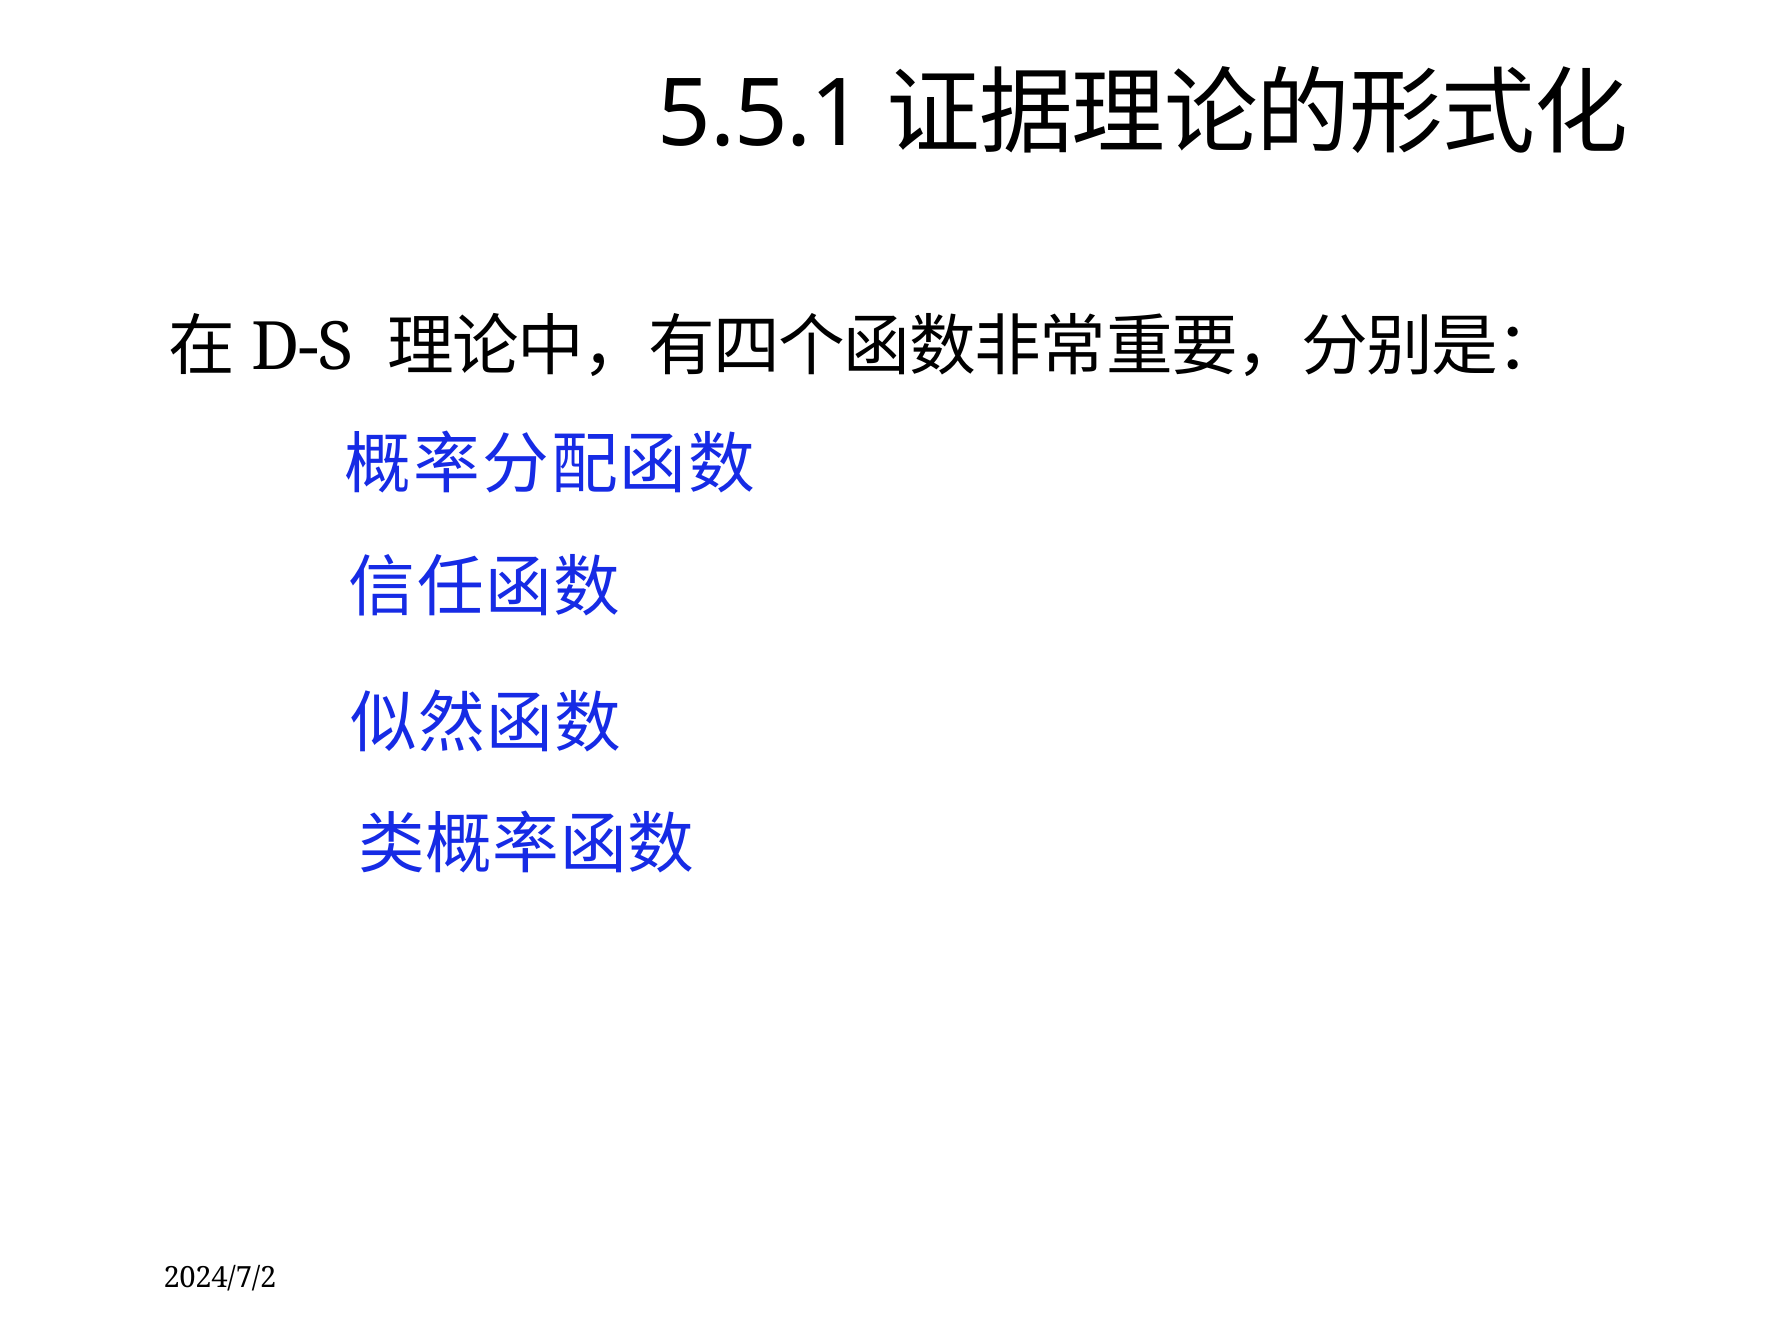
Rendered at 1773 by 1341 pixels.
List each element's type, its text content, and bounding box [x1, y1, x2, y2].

text_box 5.5.1证据理论的形式化 在D-S 理论中，有四个函数非常重要，分别是： 概率分配函数 信任函数 似然函数 类概率函数 [166, 54, 1628, 887]
text_box 2024/7/2 [161, 1258, 281, 1297]
